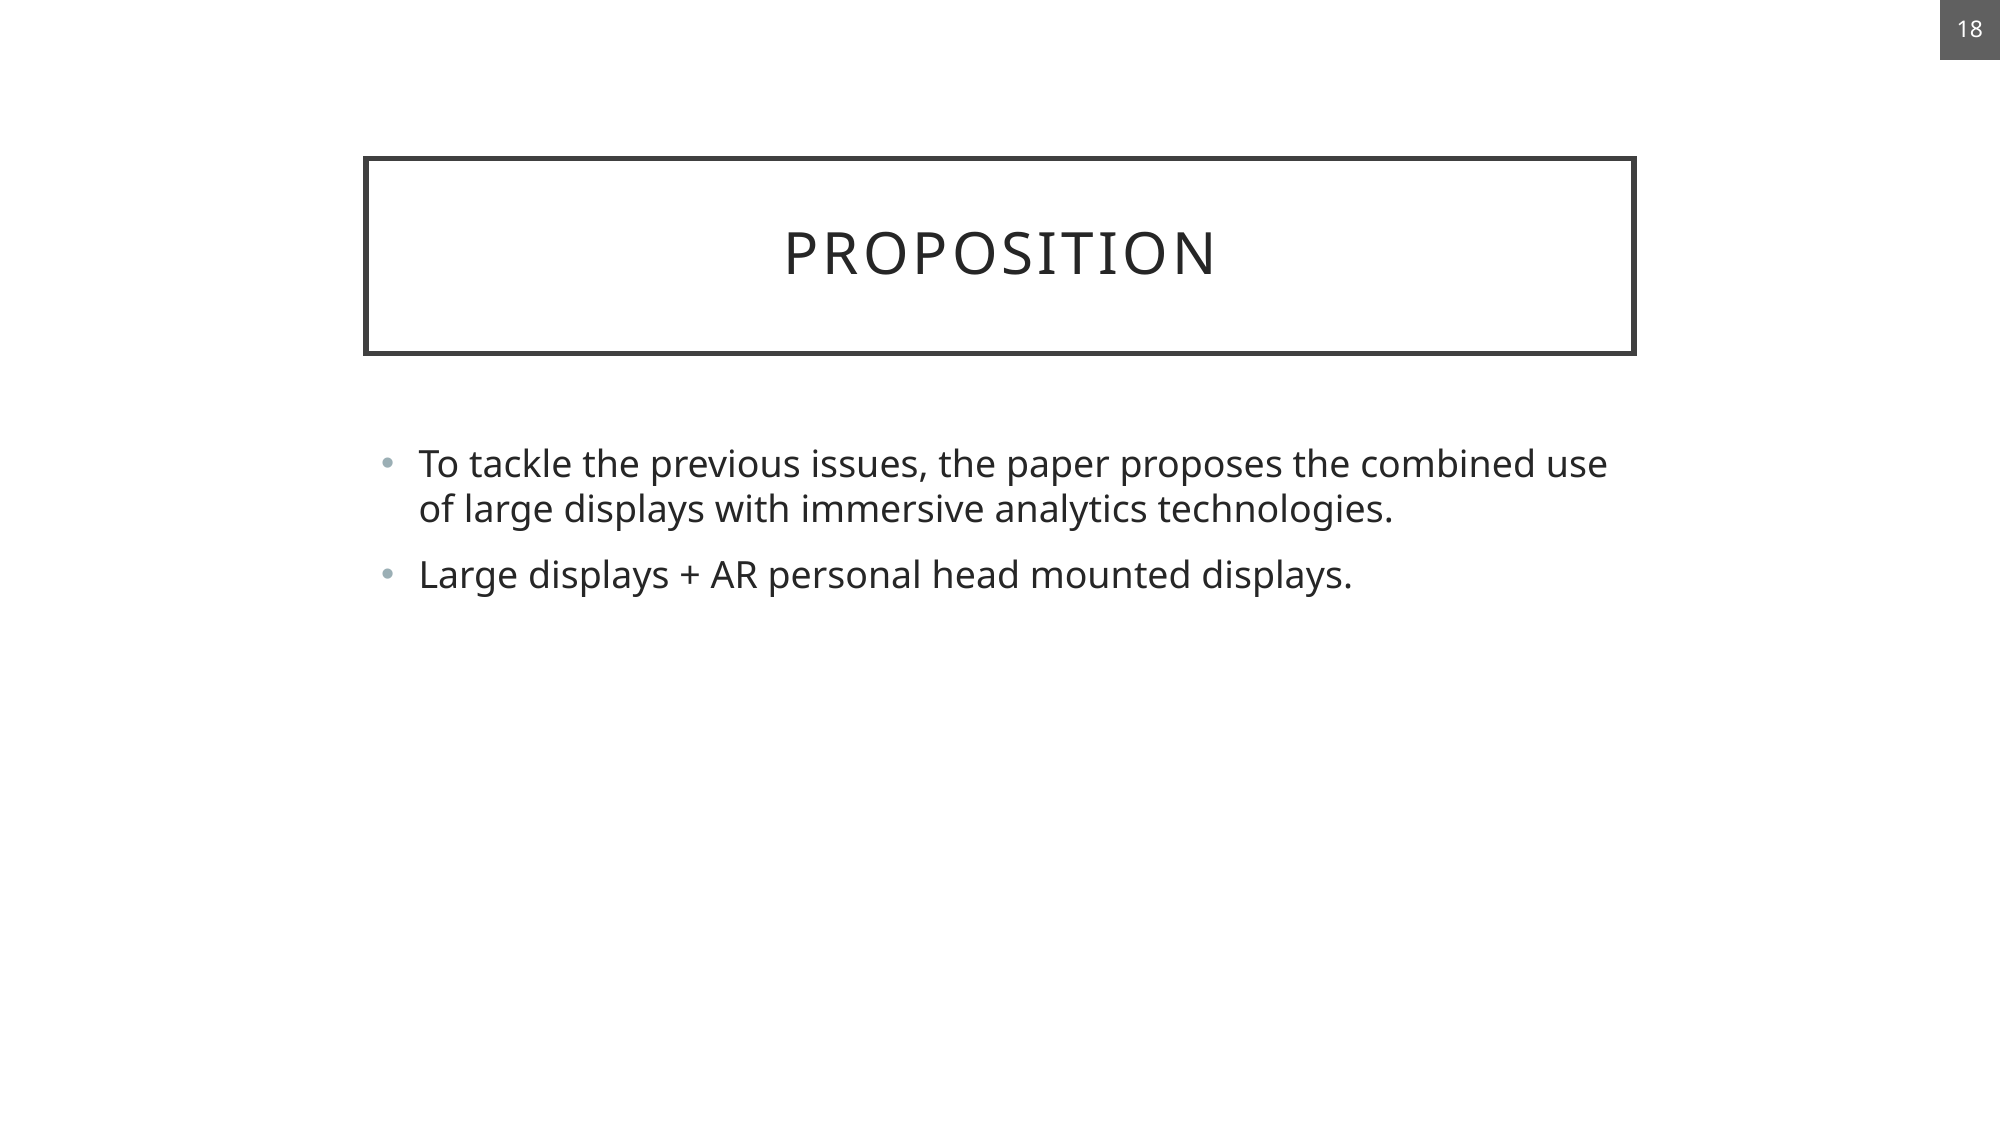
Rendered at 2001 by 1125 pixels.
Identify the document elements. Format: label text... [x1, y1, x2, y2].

list To tackle the previous issues, the paper proposes the combined use of large displays with immersive analytics technologies. Large displays + AR personal head mounted displays. [366, 432, 1634, 942]
slide_number 18 [1940, 0, 2000, 60]
title proposition [363, 156, 1637, 356]
